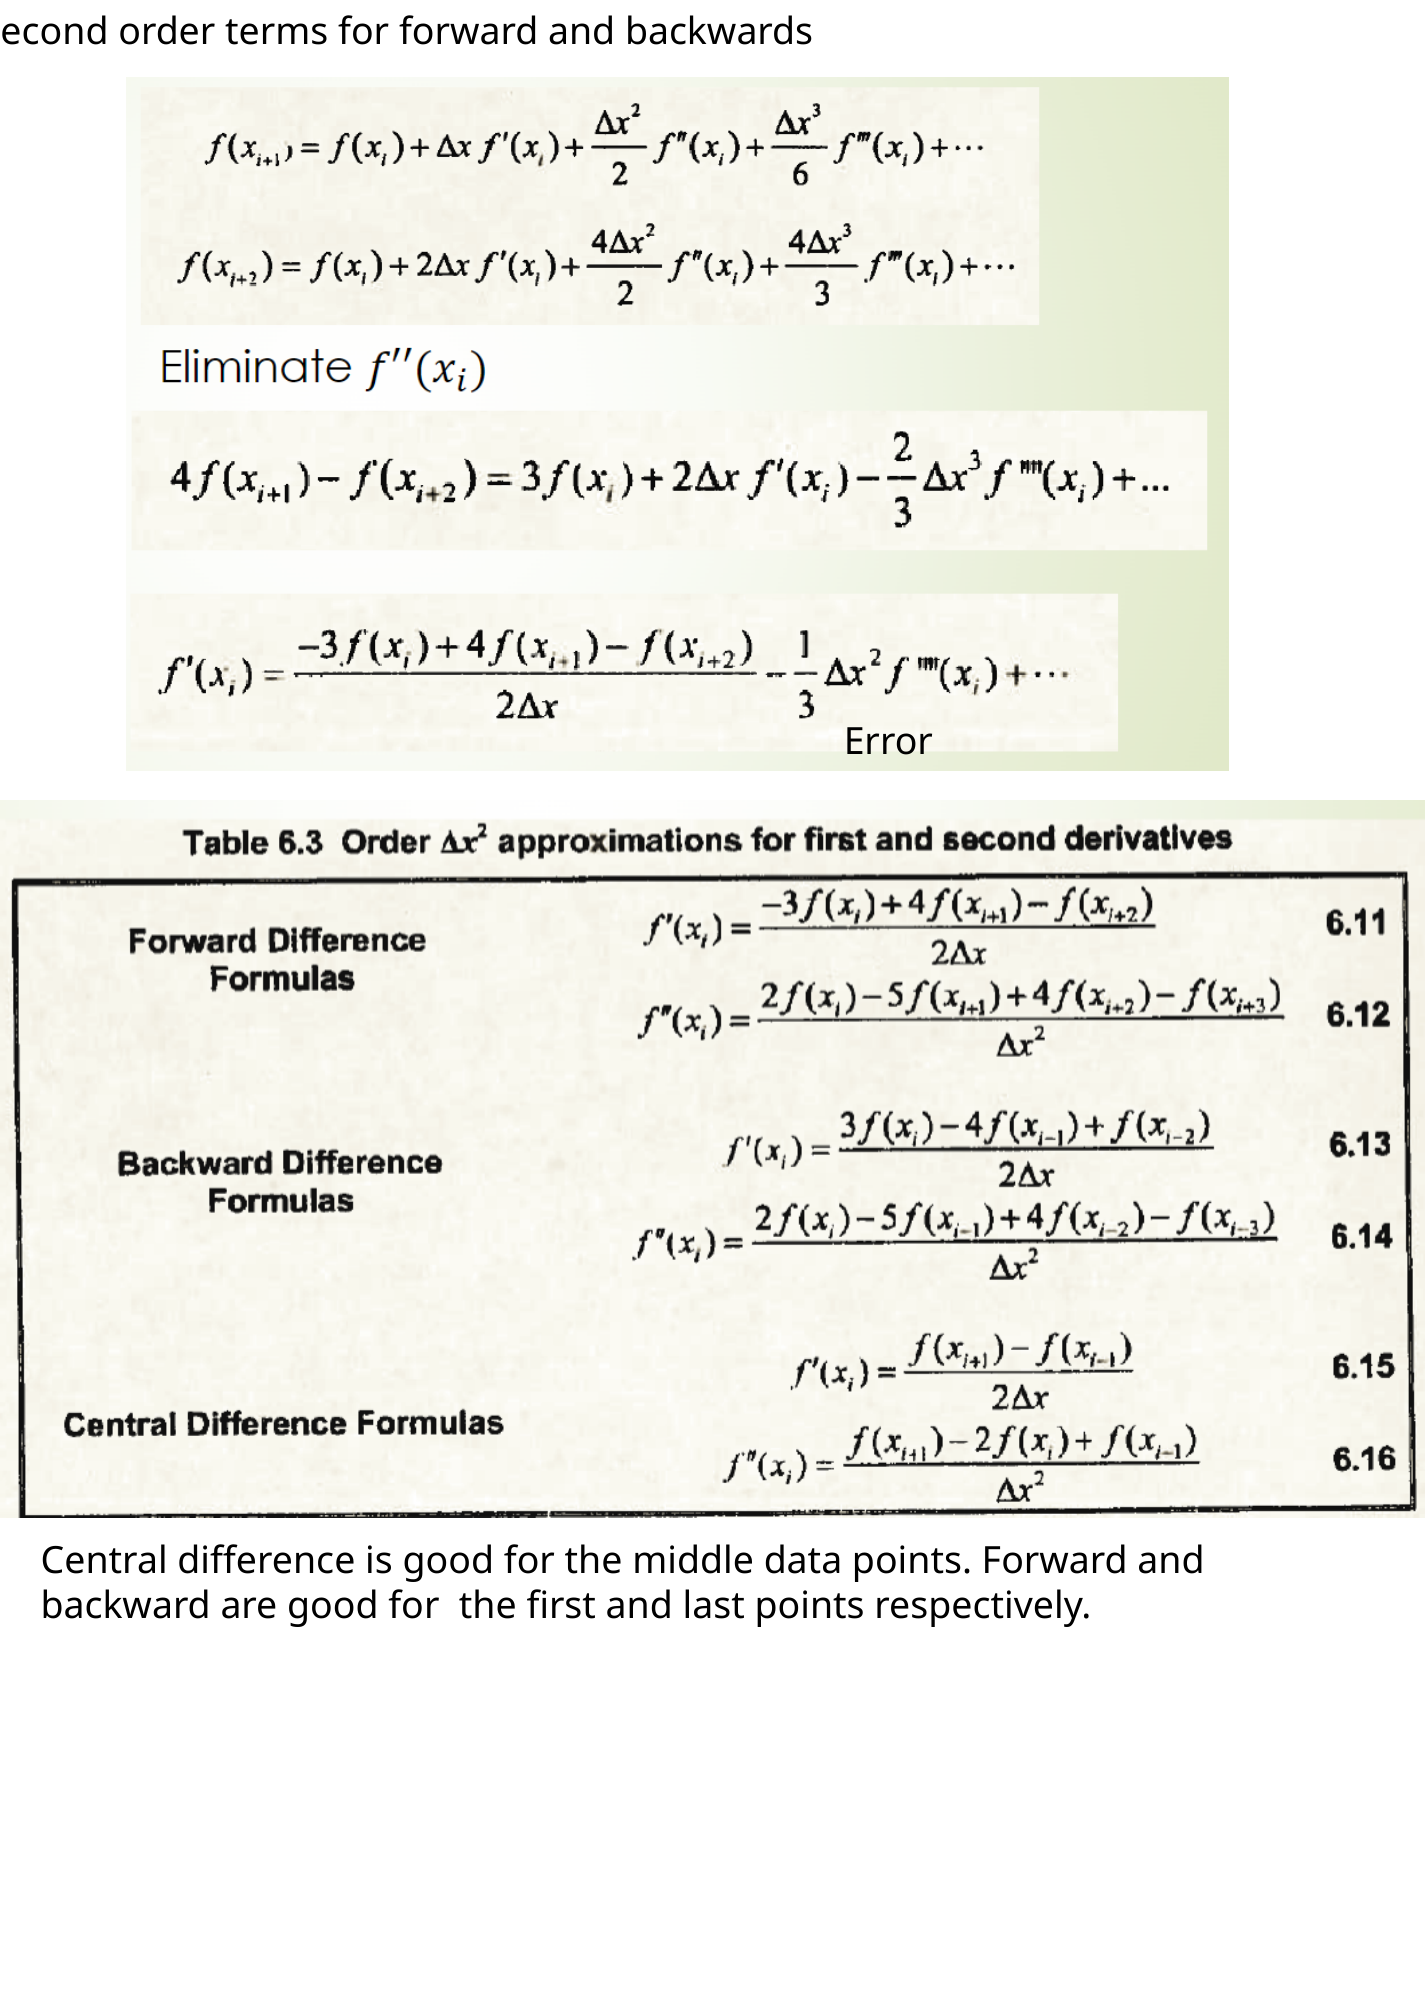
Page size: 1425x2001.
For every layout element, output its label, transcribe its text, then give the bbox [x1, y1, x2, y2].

picture [0, 799, 1425, 1518]
text_box Second order terms for forward and backwards [0, 0, 829, 60]
text_box Central difference is good for the middle data points. Forward and backward are good for the first and last points respectively. [25, 1528, 1382, 1634]
picture [126, 76, 1230, 771]
